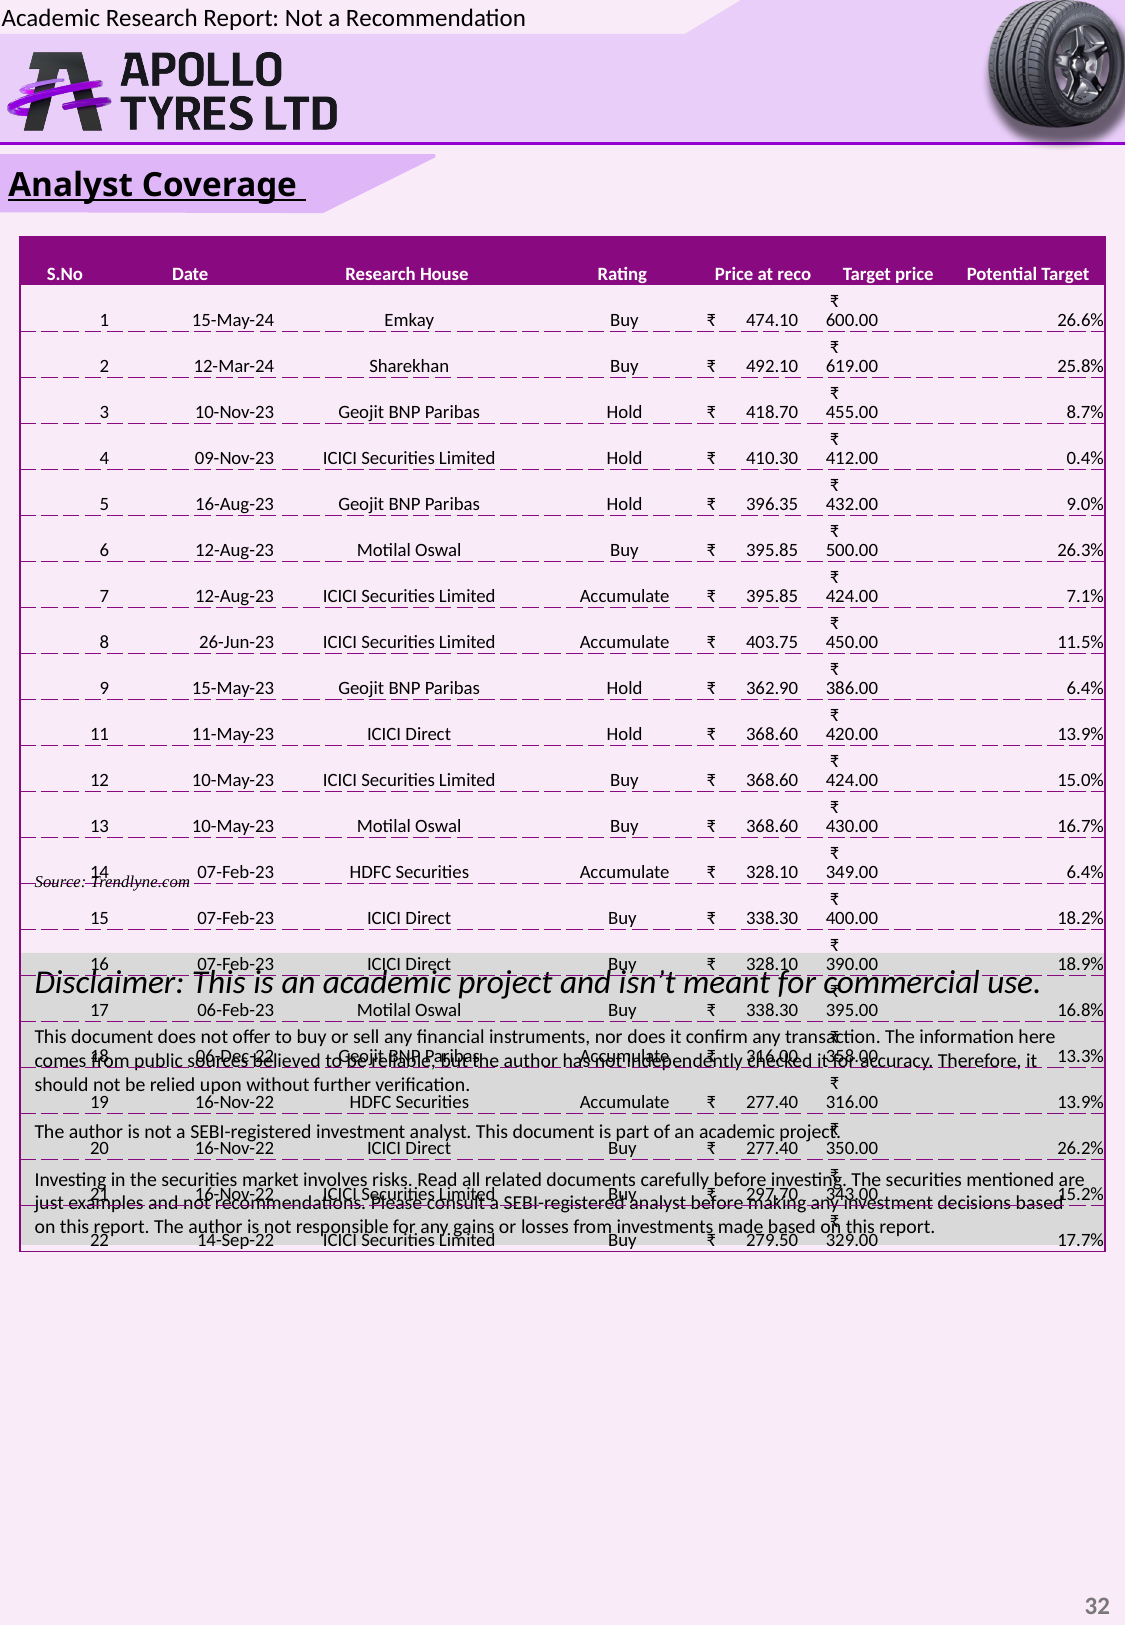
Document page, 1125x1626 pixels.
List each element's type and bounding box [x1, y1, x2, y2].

picture [0, 15, 338, 157]
table_header [21, 238, 1104, 285]
text_box [19, 863, 473, 898]
text_box [338, 0, 982, 144]
text_box [0, 154, 436, 214]
slide_number [871, 1561, 1125, 1625]
table_cell [21, 285, 1104, 1251]
picture [982, 0, 1125, 158]
